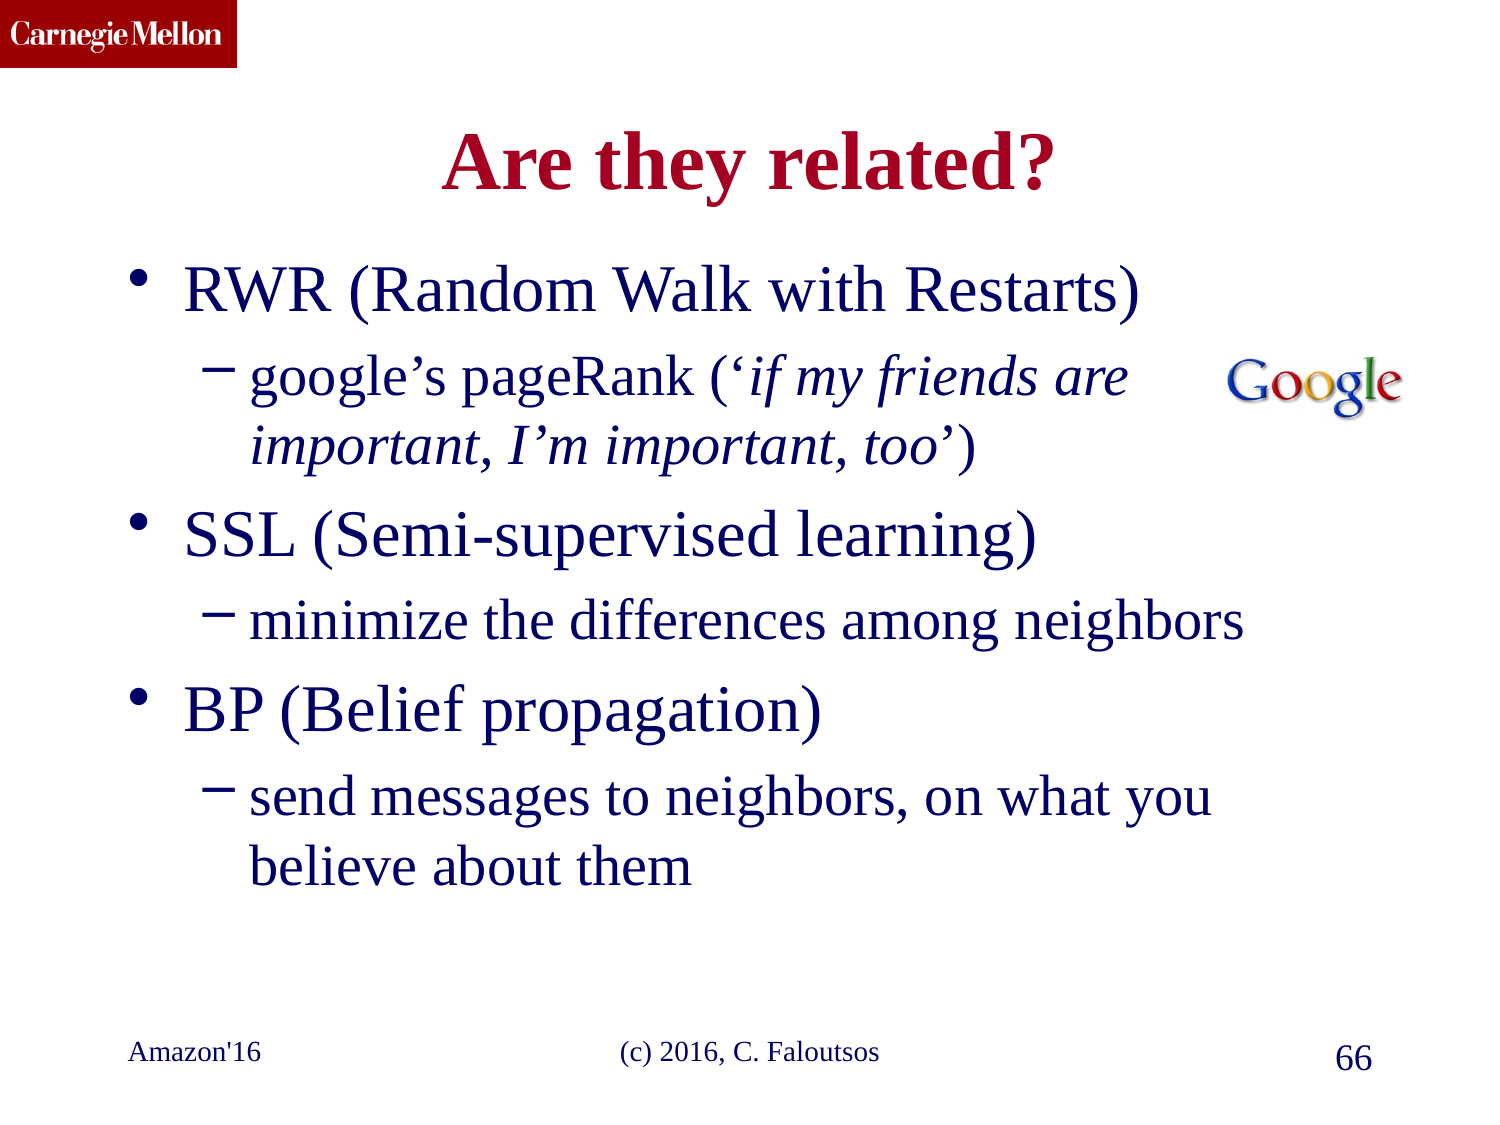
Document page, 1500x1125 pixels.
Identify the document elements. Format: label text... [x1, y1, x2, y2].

picture [0, 0, 237, 68]
slide_number Amazon'16 [112, 1024, 426, 1101]
slide_number 66 [1074, 1024, 1388, 1101]
picture [1193, 320, 1436, 453]
footer (c) 2016, C. Faloutsos [512, 1024, 988, 1101]
title Are they related? [112, 99, 1388, 213]
list RWR (Random Walk with Restarts) google’s pageRank (‘if my friends are important, I’m important, too’) SSL (Semi-supervised learning) minimize the differences among neighbors BP (Belief propagation) send messages to neighbors, on what you believe about them [112, 237, 1388, 1001]
